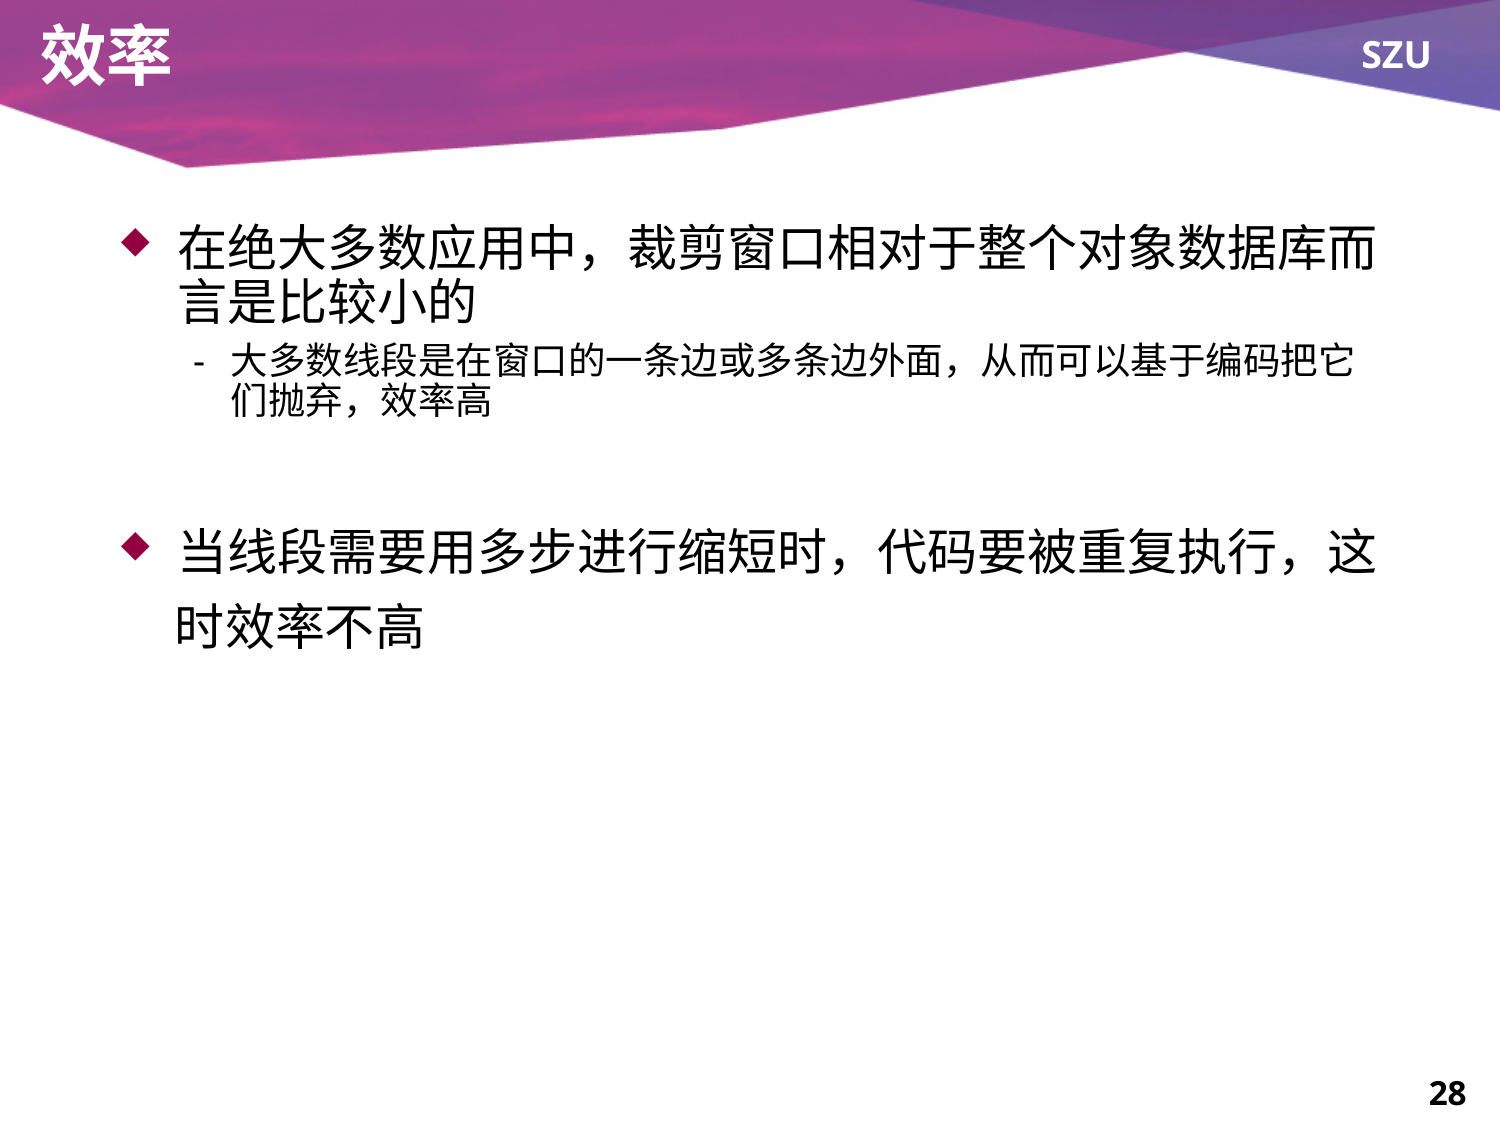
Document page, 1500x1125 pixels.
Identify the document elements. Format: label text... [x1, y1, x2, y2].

picture [0, 0, 1500, 1125]
slide_number 28 [1384, 1065, 1500, 1125]
list 在绝大多数应用中，裁剪窗口相对于整个对象数据库而言是比较小的 大多数线段是在窗口的一条边或多条边外面，从而可以基于编码把它们抛弃，效率高 当线段需要用多步进行缩短时，代码要被重复执行，这 时效率不高 [103, 216, 1397, 930]
title 效率 [25, 15, 1320, 104]
